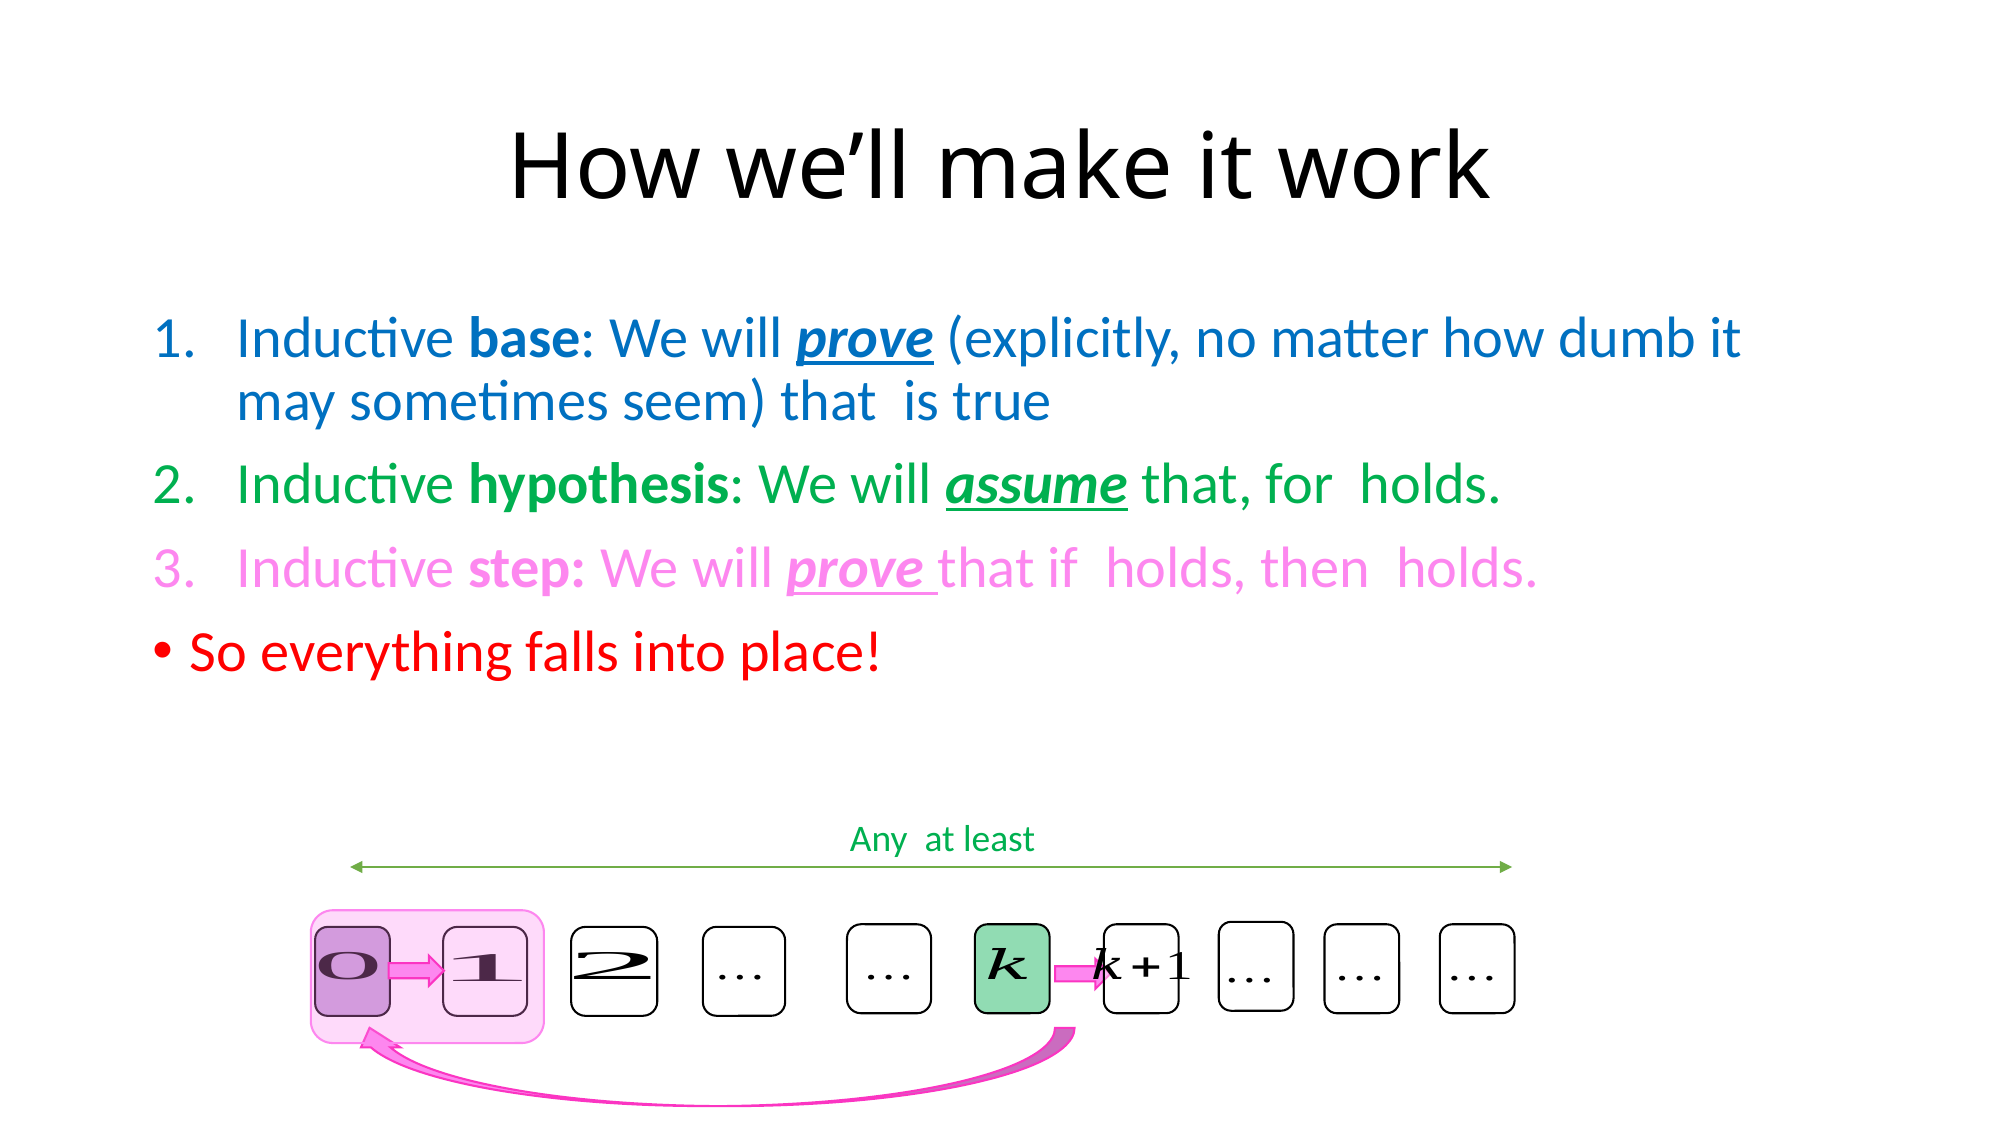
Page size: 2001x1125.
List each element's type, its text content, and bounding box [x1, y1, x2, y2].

text_box [570, 925, 659, 1017]
text_box [701, 925, 787, 1017]
text_box [309, 909, 545, 1045]
title How we’ll make it work [137, 59, 1863, 278]
text_box [359, 1026, 1076, 1108]
text_box [1054, 956, 1102, 992]
text_box [1323, 923, 1401, 1015]
text_box [1438, 923, 1516, 1015]
text_box [387, 953, 446, 989]
text_box [973, 923, 1051, 1015]
text_box [845, 923, 933, 1015]
text_box [1217, 920, 1295, 1012]
text_box [1102, 923, 1180, 1015]
